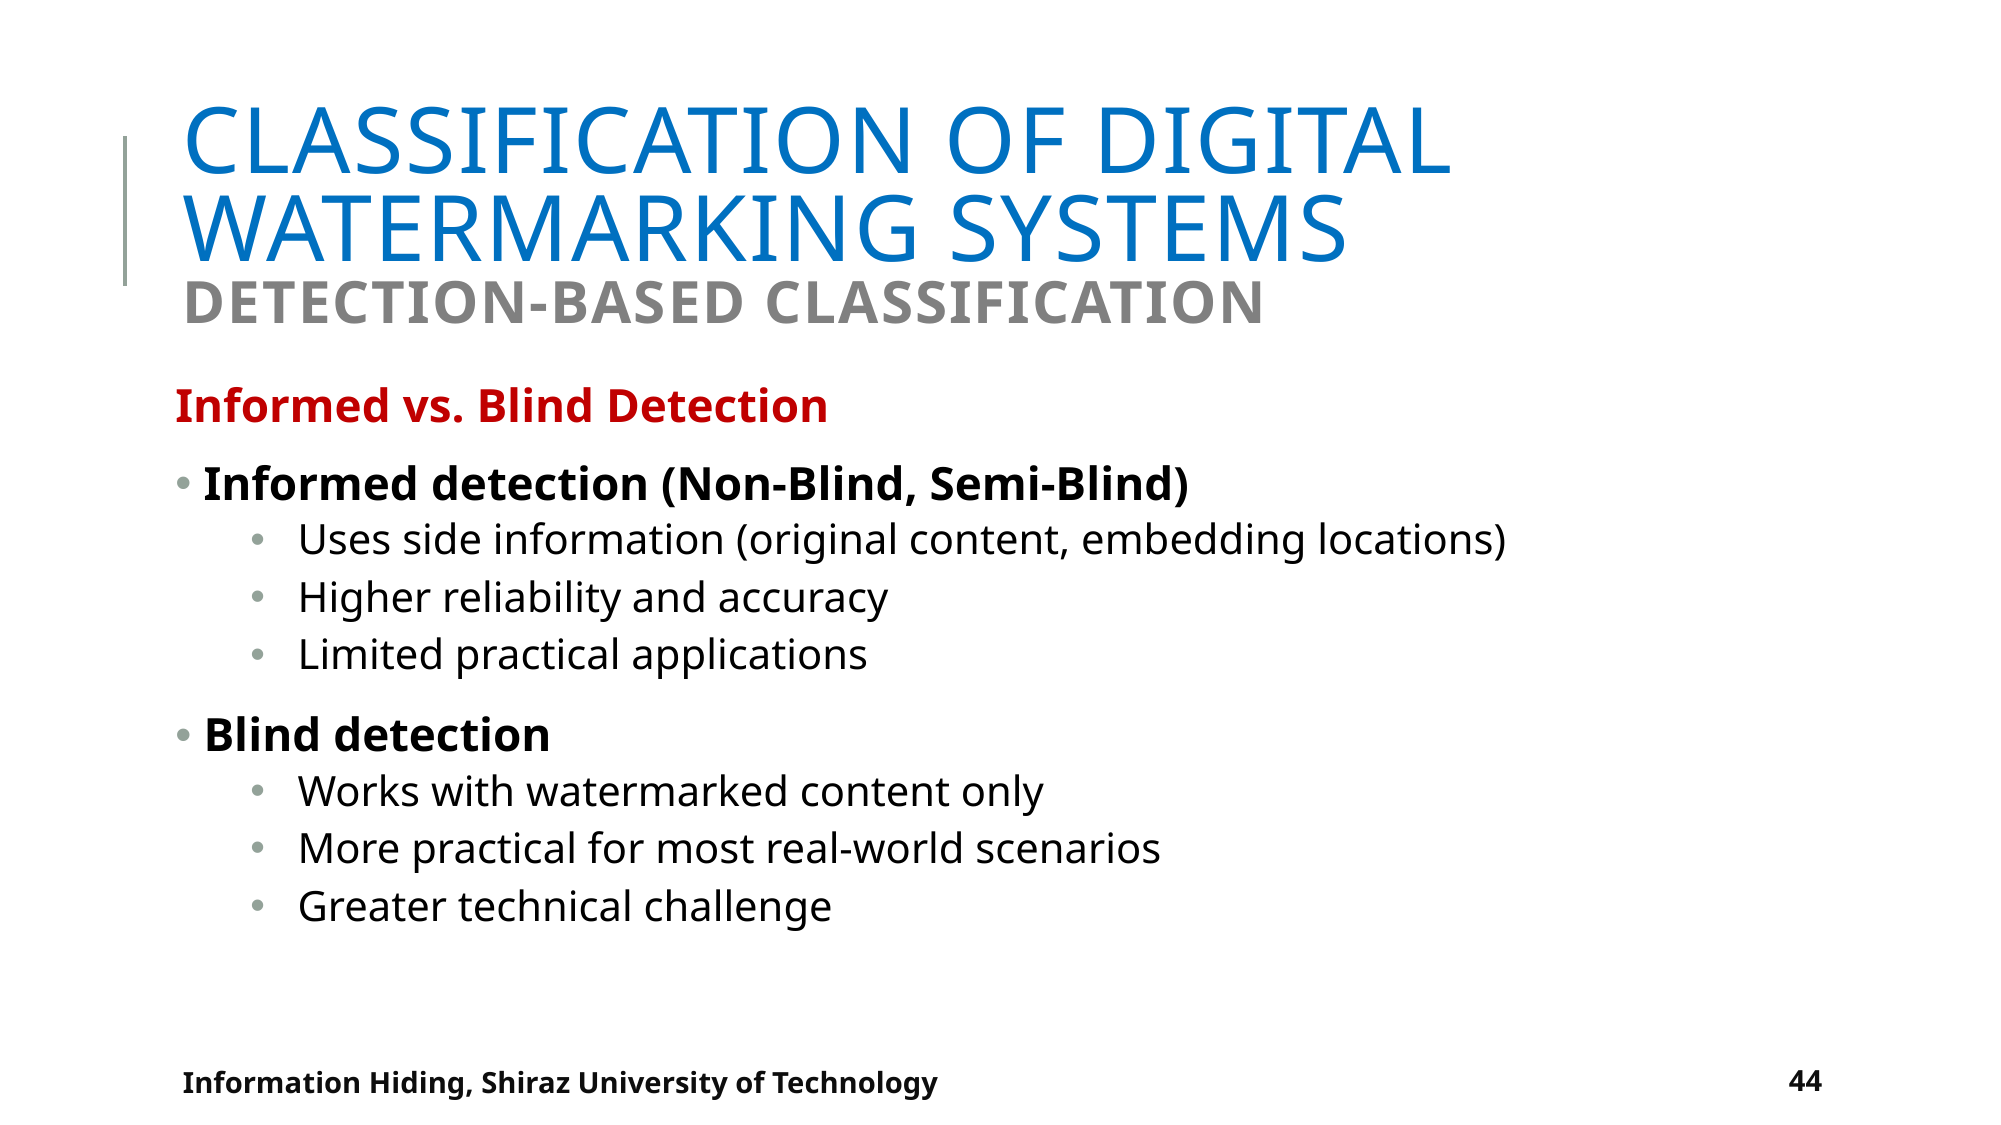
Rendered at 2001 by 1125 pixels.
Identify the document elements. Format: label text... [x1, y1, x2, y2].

footer Information Hiding, Shiraz University of Technology [168, 1059, 1773, 1105]
list Informed vs. Blind Detection Informed detection (Non-Blind, Semi-Blind) Uses side information (original content, embedding locations) Higher reliability and accuracy Limited practical applications Blind detection Works with watermarked content only More practical for most real-world scenarios Greater technical challenge [168, 375, 1853, 1035]
slide_number 44 [1773, 1059, 1853, 1105]
title Classification of Digital Watermarking Systems Detection-based Classification [168, 96, 1853, 342]
